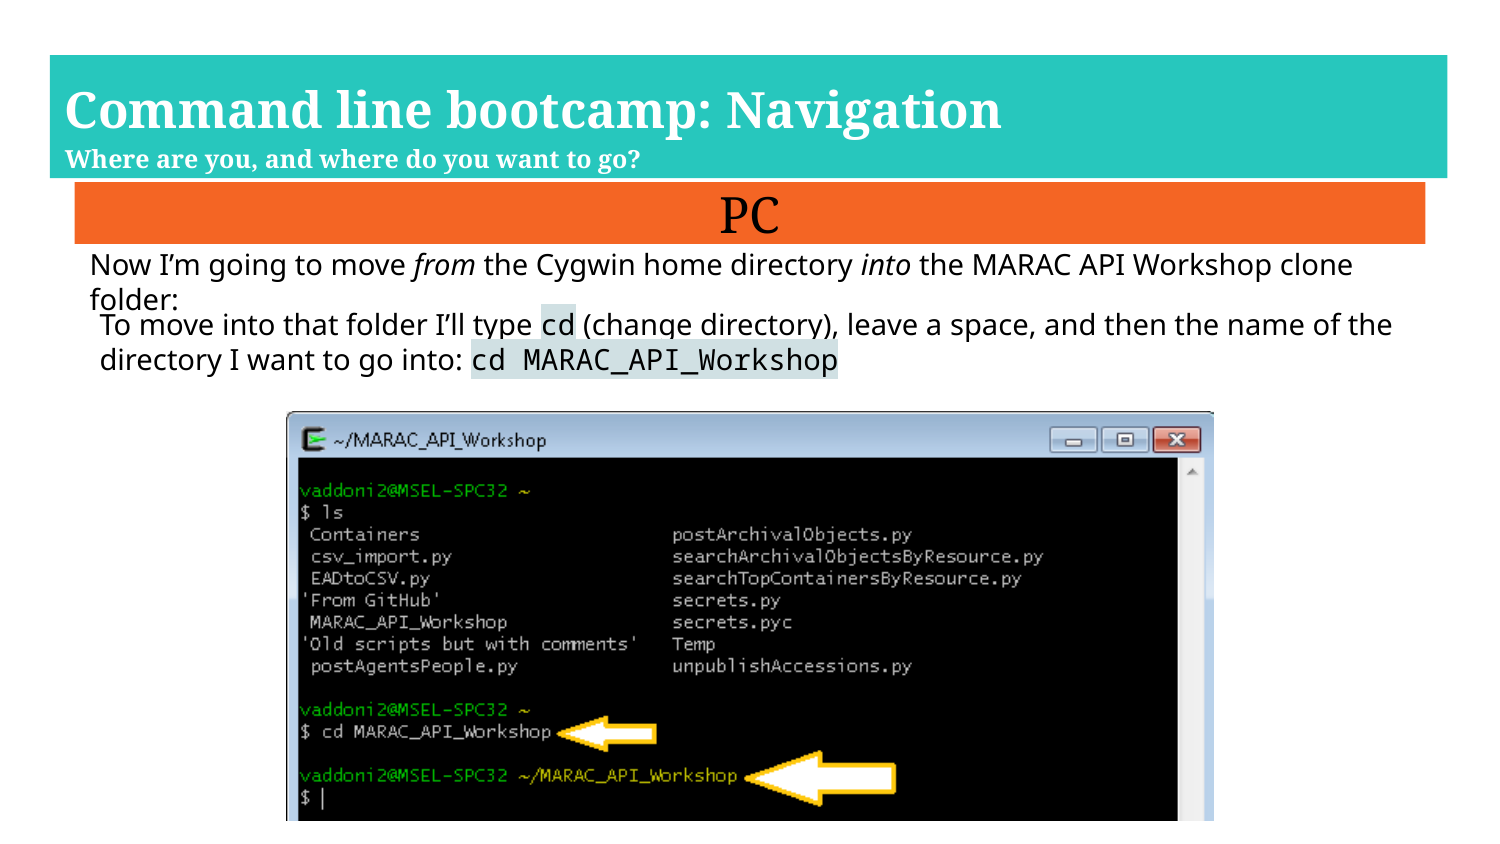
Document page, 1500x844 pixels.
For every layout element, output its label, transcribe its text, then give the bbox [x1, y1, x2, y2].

picture [286, 410, 1214, 821]
text_box PC [74, 182, 1426, 231]
text_box Now I’m going to move from the Cygwin home directory into the MARAC API Workshop clone folder: [74, 231, 1426, 302]
text_box To move into that folder I’ll type cd (change directory), leave a space, and then the name of the directory I want to go into: cd MARAC_API_Workshop [84, 291, 1436, 354]
title Command line bootcamp: Navigation Where are you, and where do you want to go? [49, 55, 1448, 179]
